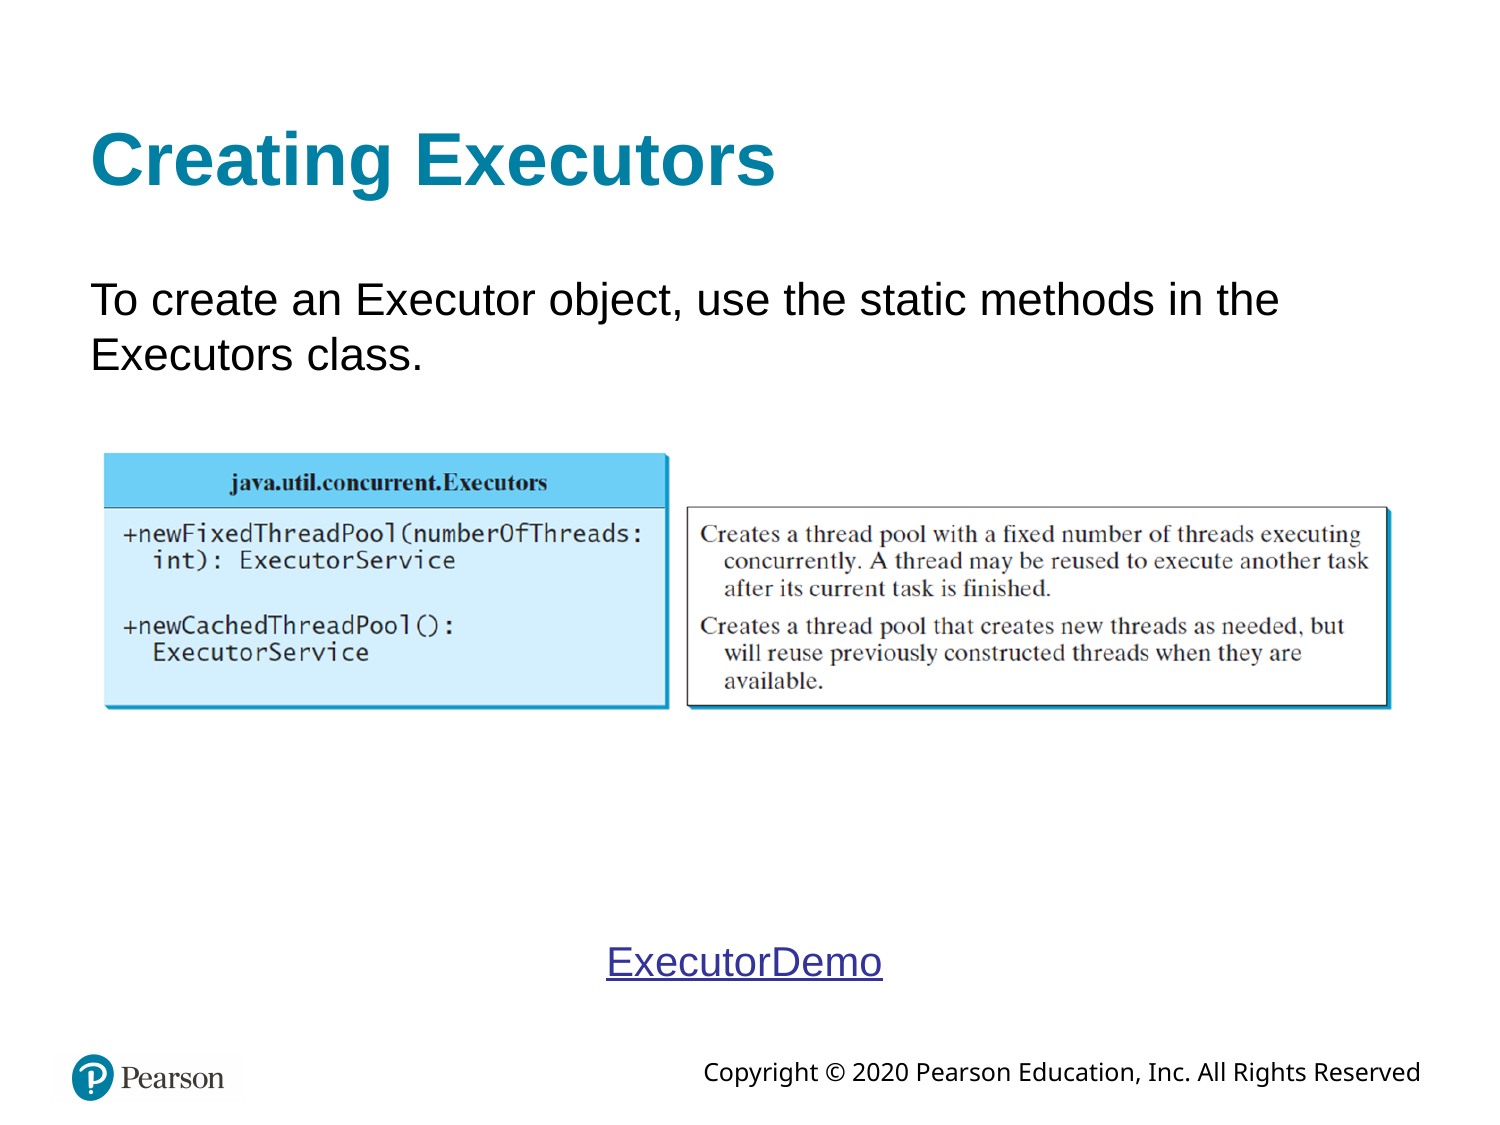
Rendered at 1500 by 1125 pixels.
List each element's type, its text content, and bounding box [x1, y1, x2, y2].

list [98, 447, 1402, 716]
list ExecutorDemo [591, 919, 909, 1010]
title Creating Executors [75, 35, 1425, 216]
picture [51, 1053, 245, 1102]
list To create an Executor object, use the static methods in the Executors class. [75, 254, 1425, 396]
